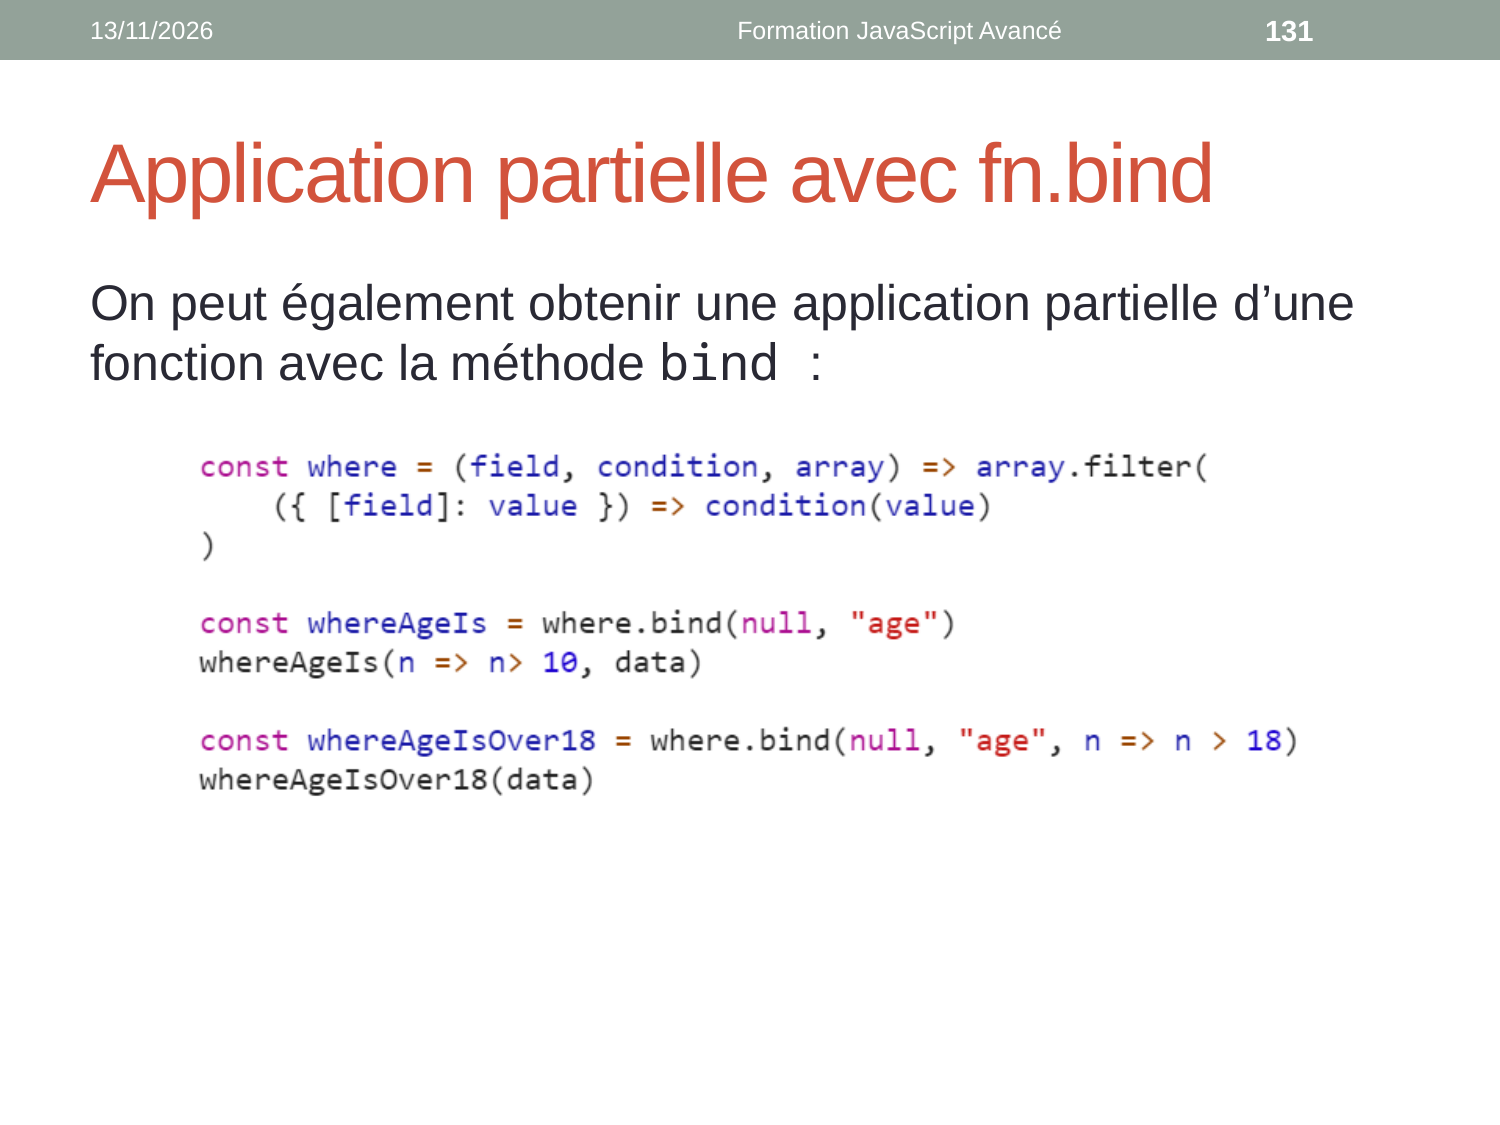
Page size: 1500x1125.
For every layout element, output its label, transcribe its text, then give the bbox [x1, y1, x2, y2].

picture [190, 444, 1310, 808]
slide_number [75, 3, 550, 57]
footer Formation JavaScript Avancé [562, 3, 1238, 57]
slide_number 131 [1250, 3, 1425, 57]
title Application partielle avec fn.bind [75, 87, 1425, 250]
list On peut également obtenir une application partielle d’une fonction avec la méthode bind : [75, 262, 1425, 1063]
